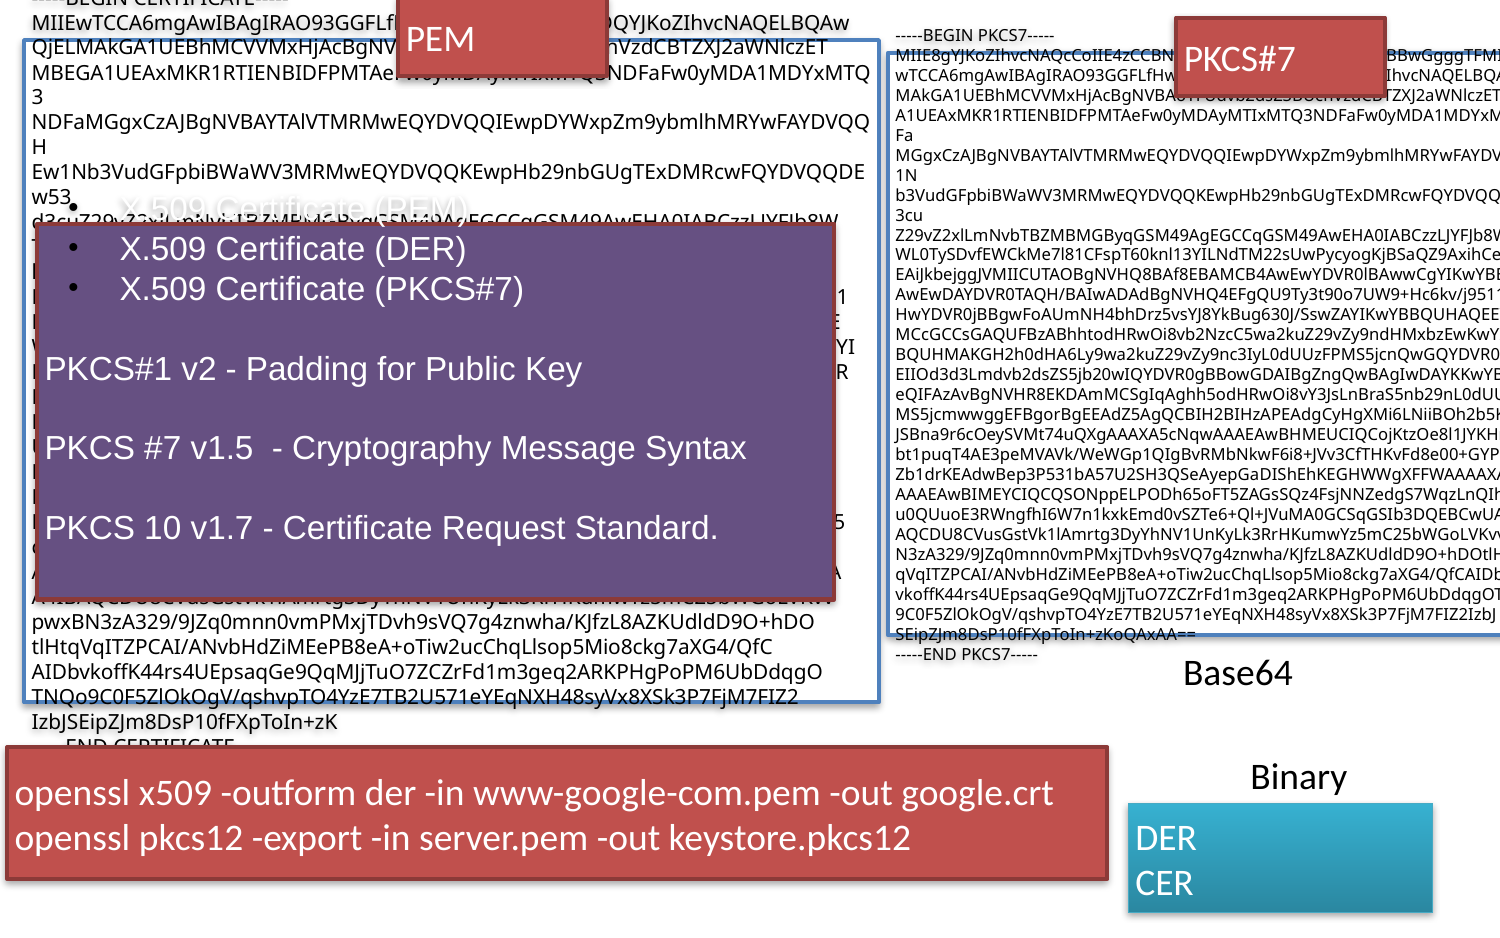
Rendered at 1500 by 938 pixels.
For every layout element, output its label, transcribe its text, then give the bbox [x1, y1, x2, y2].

text_box -----BEGIN PKCS7----- MIIE8gYJKoZIhvcNAQcCoIIE4zCCBN8CAQExADALBgkqhkiG9w0BBwGgggTFMIIE wTCCA6mgAwIBAgIRAO93GGFLfHwOCAAAAAAucZgwDQYJKoZIhvcNAQELBQAwQjEL MAkGA1UEBhMCVVMxHjAcBgNVBAoTFUdvb2dsZSBUcnVzdCBTZXJ2aWNlczETMBEG A1UEAxMKR1RTIENBIDFPMTAeFw0yMDAyMTIxMTQ3NDFaFw0yMDA1MDYxMTQ3NDFa MGgxCzAJBgNVBAYTAlVTMRMwEQYDVQQIEwpDYWxpZm9ybmlhMRYwFAYDVQQHEw1N b3VudGFpbiBWaWV3MRMwEQYDVQQKEwpHb29nbGUgTExDMRcwFQYDVQQDEw53d3cu Z29vZ2xlLmNvbTBZMBMGByqGSM49AgEGCCqGSM49AwEHA0IABCzzLJYFJb8WTpQx WL0TySDvfEWCkMe7l81CFspT60knl13YILNdTM22sUwPycyogKjBSaQZ9AxihCeG EAiJkbejggJVMIICUTAOBgNVHQ8BAf8EBAMCB4AwEwYDVR0lBAwwCgYIKwYBBQUH AwEwDAYDVR0TAQH/BAIwADAdBgNVHQ4EFgQU9Ty3t90o7UW9+Hc6kv/j9511BBww HwYDVR0jBBgwFoAUmNH4bhDrz5vsYJ8YkBug630J/SswZAYIKwYBBQUHAQEEWDBW MCcGCCsGAQUFBzABhhtodHRwOi8vb2NzcC5wa2kuZ29vZy9ndHMxbzEwKwYIKwYB BQUHMAKGH2h0dHA6Ly9wa2kuZ29vZy9nc3IyL0dUUzFPMS5jcnQwGQYDVR0RBBIw EIIOd3d3Lmdvb2dsZS5jb20wIQYDVR0gBBowGDAIBgZngQwBAgIwDAYKKwYBBAHW eQIFAzAvBgNVHR8EKDAmMCSgIqAghh5odHRwOi8vY3JsLnBraS5nb29nL0dUUzFP MS5jcmwwggEFBgorBgEEAdZ5AgQCBIH2BIHzAPEAdgCyHgXMi6LNiiBOh2b5K7mK JSBna9r6cOeySVMt74uQXgAAAXA5cNqwAAAEAwBHMEUCIQCojKtzOe8l1JYKHmKn bt1puqT4AE3peMVAVk/WeWGp1QIgBvRMbNkwF6i8+JVv3CfTHKvFd8e00+GYPbXJ Zb1drKEAdwBep3P531bA57U2SH3QSeAyepGaDIShEhKEGHWWgXFFWAAAAXA5cNrL AAAEAwBIMEYCIQCQSONppELPODh65oFT5ZAGsSQz4FsjNNZedgS7WqzLnQIhAMAr u0QUuoE3RWngfhI6W7n1kxkEmd0vSZTe6+Ql+JVuMA0GCSqGSIb3DQEBCwUAA4IB AQCDU8CVusGstVk1lAmrtg3DyYhNV1UnKyLk3RrHKumwYz5mC25bWGoLVKvvpwxB N3zA329/9JZq0mnn0vmPMxjTDvh9sVQ7g4znwha/KJfzL8AZKUdldD9O+hDOtlHt qVqITZPCAI/ANvbHdZiMEePB8eA+oTiw2ucChqLlsop5Mio8ckg7aXG4/QfCAIDb vkoffK44rs4UEpsaqGe9QqMJjTuO7ZCZrFd1m3geq2ARKPHgPoPM6UbDdqgOTNQo 9C0F5ZlOkOgV/qshvpTO4YzE7TB2U571eYEqNXH48syVx8XSk3P7FjM7FIZ2IzbJ SEipZJm8DsP10fFXpToIn+zKoQAxAA== -----END PKCS7----- [887, 52, 1500, 636]
text_box -----BEGIN CERTIFICATE----- MIIEwTCCA6mgAwIBAgIRAO93GGFLfHwOCAAAAAAucZgwDQYJKoZIhvcNAQELBQAw QjELMAkGA1UEBhMCVVMxHjAcBgNVBAoTFUdvb2dsZSBUcnVzdCBTZXJ2aWNlczET MBEGA1UEAxMKR1RTIENBIDFPMTAeFw0yMDAyMTIxMTQ3NDFaFw0yMDA1MDYxMTQ3 NDFaMGgxCzAJBgNVBAYTAlVTMRMwEQYDVQQIEwpDYWxpZm9ybmlhMRYwFAYDVQQH Ew1Nb3VudGFpbiBWaWV3MRMwEQYDVQQKEwpHb29nbGUgTExDMRcwFQYDVQQDEw53 d3cuZ29vZ2xlLmNvbTBZMBMGByqGSM49AgEGCCqGSM49AwEHA0IABCzzLJYFJb8W TpQxWL0TySDvfEWCkMe7l81CFspT60knl13YILNdTM22sUwPycyogKjBSaQZ9Axi hCeGEAiJkbejggJVMIICUTAOBgNVHQ8BAf8EBAMCB4AwEwYDVR0lBAwwCgYIKwYB BQUHAwEwDAYDVR0TAQH/BAIwADAdBgNVHQ4EFgQU9Ty3t90o7UW9+Hc6kv/j9511 BBwwHwYDVR0jBBgwFoAUmNH4bhDrz5vsYJ8YkBug630J/SswZAYIKwYBBQUHAQEE WDBWMCcGCCsGAQUFBzABhhtodHRwOi8vb2NzcC5wa2kuZ29vZy9ndHMxbzEwKwYI KwYBBQUHMAKGH2h0dHA6Ly9wa2kuZ29vZy9nc3IyL0dUUzFPMS5jcnQwGQYDVR0R BBIwEIIOd3d3Lmdvb2dsZS5jb20wIQYDVR0gBBowGDAIBgZngQwBAgIwDAYKKwYB BAHWeQIFAzAvBgNVHR8EKDAmMCSgIqAghh5odHRwOi8vY3JsLnBraS5nb29nL0dU UzFPMS5jcmwwggEFBgorBgEEAdZ5AgQCBIH2BIHzAPEAdgCyHgXMi6LNiiBOh2b5 K7mKJSBna9r6cOeySVMt74uQXgAAAXA5cNqwAAAEAwBHMEUCIQCojKtzOe8l1JYK HmKnbt1puqT4AE3peMVAVk/WeWGp1QIgBvRMbNkwF6i8+JVv3CfTHKvFd8e00+GY PbXJZb1drKEAdwBep3P531bA57U2SH3QSeAyepGaDIShEhKEGHWWgXFFWAAAAXA5 cNrLAAAEAwBIMEYCIQCQSONppELPODh65oFT5ZAGsSQz4FsjNNZedgS7WqzLnQIh AMAru0QUuoE3RWngfhI6W7n1kxkEmd0vSZTe6+Ql+JVuMA0GCSqGSIb3DQEBCwUA A4IBAQCDU8CVusGstVk1lAmrtg3DyYhNV1UnKyLk3RrHKumwYz5mC25bWGoLVKvv pwxBN3zA329/9JZq0mnn0vmPMxjTDvh9sVQ7g4znwha/KJfzL8AZKUdldD9O+hDO tlHtqVqITZPCAI/ANvbHdZiMEePB8eA+oTiw2ucChqLlsop5Mio8ckg7aXG4/QfC AIDbvkoffK44rs4UEpsaqGe9QqMJjTuO7ZCZrFd1m3geq2ARKPHgPoPM6UbDdqgO TNQo9C0F5ZlOkOgV/qshvpTO4YzE7TB2U571eYEqNXH48syVx8XSk3P7FjM7FIZ2 IzbJSEipZJm8DsP10fFXpToIn+zK -----END CERTIFICATE----- [24, 40, 879, 703]
text_box Base64 [1175, 640, 1301, 701]
text_box X.509 Certificate (PEM) X.509 Certificate (DER) X.509 Certificate (PKCS#7) PKCS#1 v2 - Padding for Public Key PKCS #7 v1.5 - Cryptography Message Syntax PKCS 10 v1.7 - Certificate Request Standard. [37, 223, 835, 600]
text_box DER CER [1128, 803, 1433, 913]
text_box Binary [1242, 744, 1356, 805]
text_box PEM [398, 0, 607, 77]
text_box PKCS#7 [1176, 17, 1385, 96]
text_box openssl x509 -outform der -in www-google-com.pem -out google.crt openssl pkcs12 -export -in server.pem -out keystore.pkcs12 [7, 747, 1108, 879]
